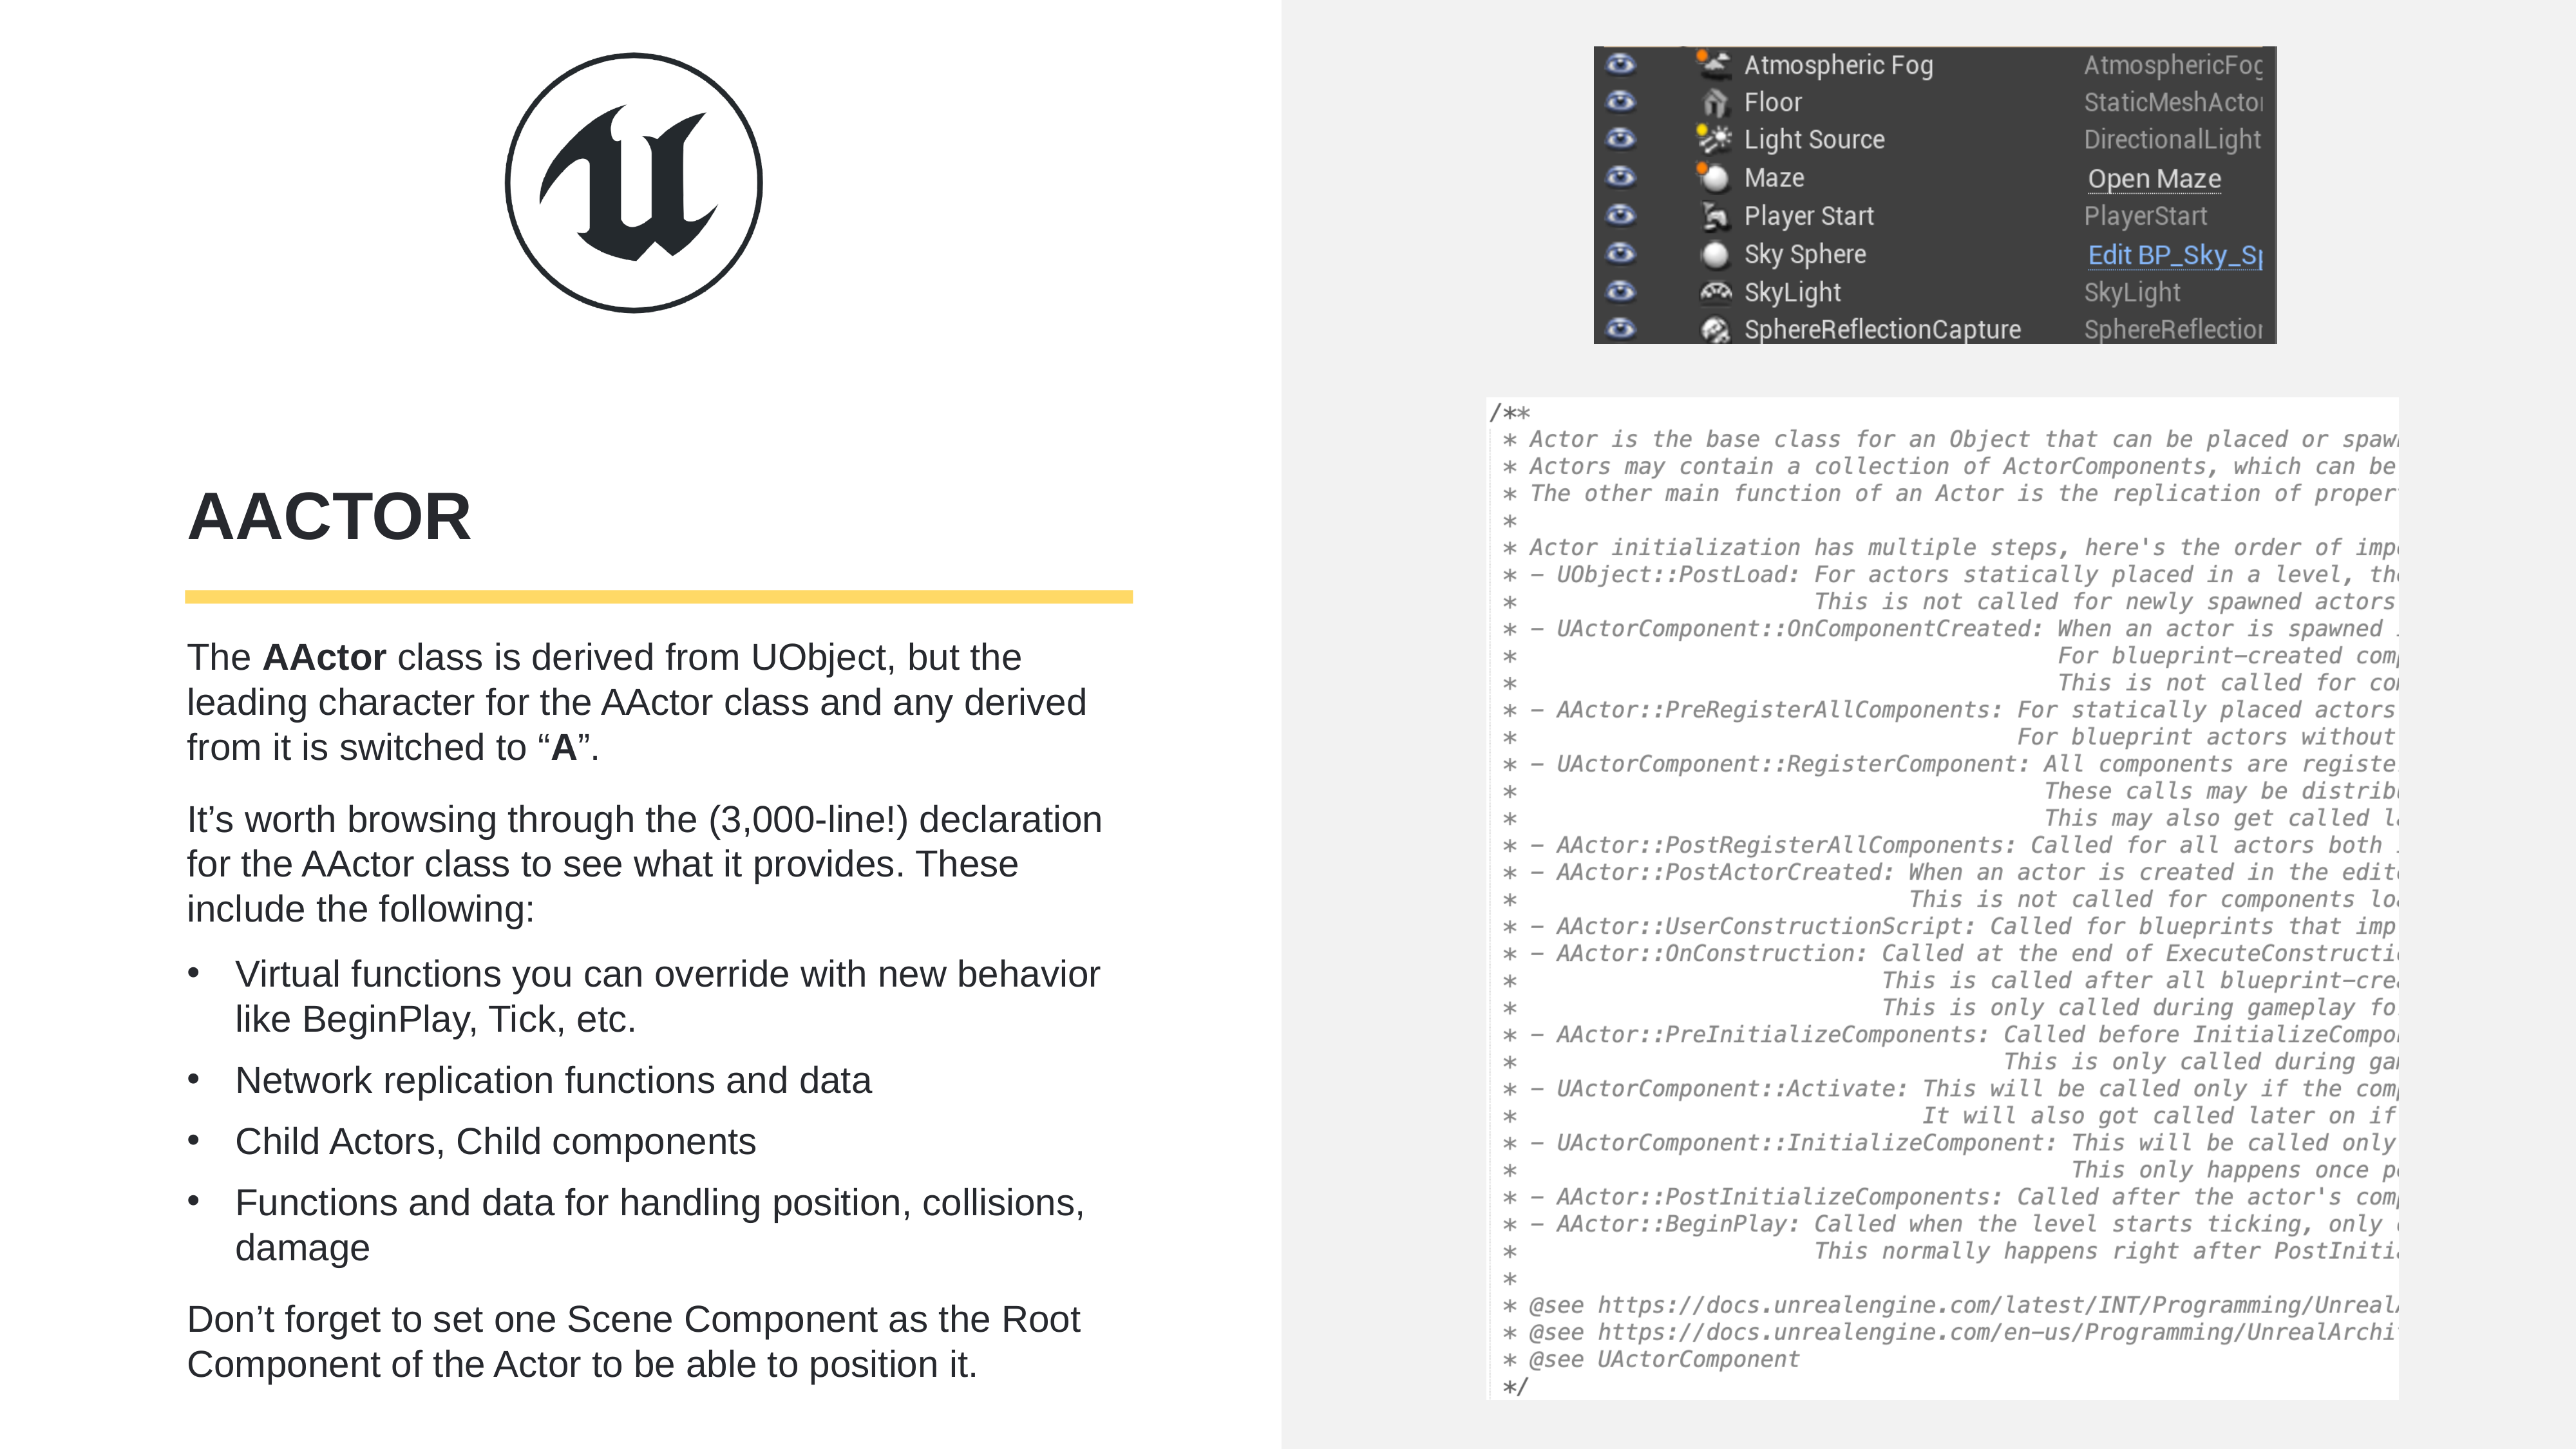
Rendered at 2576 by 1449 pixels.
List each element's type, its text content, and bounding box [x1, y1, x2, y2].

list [1593, 46, 2277, 345]
picture [1486, 397, 2399, 1400]
list The AActor class is derived from UObject, but the leading character for the AActor class and any derived from it is switched to “A”. It’s worth browsing through the (3,000-line!) declaration for the AActor class to see what it provides. These include the following: Virtual functions you can override with new behavior like BeginPlay, Tick, etc. Network replication functions and data Child Actors, Child components Functions and data for handling position, collisions, damage Don’t forget to set one Scene Component as the Root Component of the Actor to be able to position it. [177, 628, 1133, 1449]
title AActor [177, 97, 1133, 558]
picture [495, 43, 773, 97]
